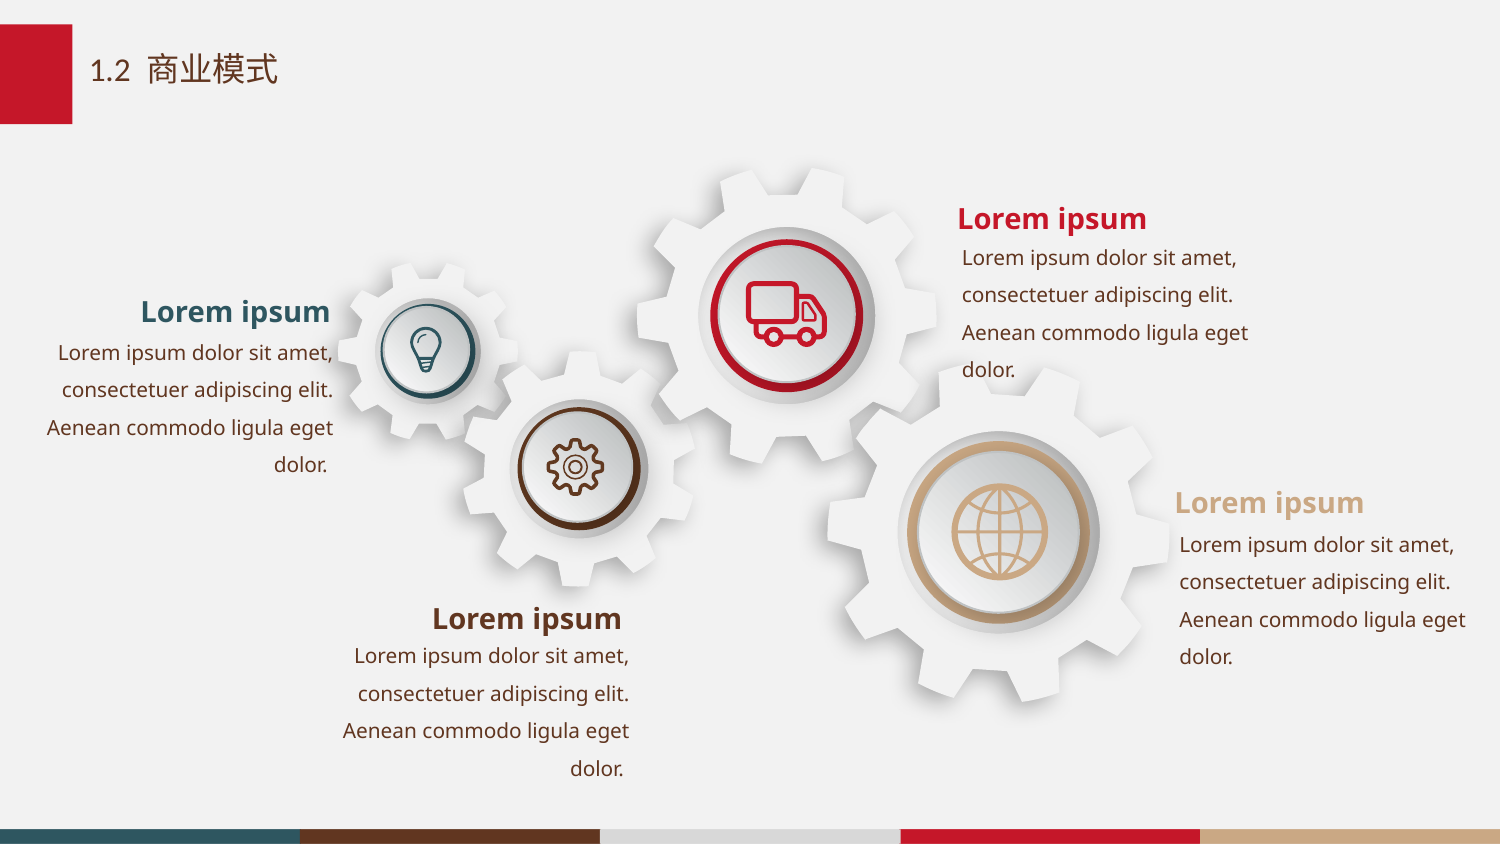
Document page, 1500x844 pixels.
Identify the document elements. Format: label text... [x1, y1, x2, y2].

text_box [383, 306, 470, 393]
text_box [463, 351, 695, 587]
text_box [709, 241, 765, 309]
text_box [410, 326, 442, 373]
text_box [546, 438, 605, 496]
text_box [718, 246, 855, 383]
text_box [636, 167, 937, 464]
text_box Lorem ipsum dolor sit amet, consectetuer adipiscing elit. Aenean commodo ligula eget dolor. [10, 319, 348, 484]
text_box [906, 440, 1012, 546]
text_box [0, 829, 1500, 844]
text_box [827, 369, 1164, 702]
text_box Lorem ipsum [125, 285, 346, 336]
text_box [522, 412, 633, 522]
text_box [745, 281, 827, 347]
text_box [348, 262, 518, 440]
text_box Lorem ipsum [942, 192, 1163, 243]
text_box Lorem ipsum [417, 592, 638, 643]
text_box Lorem ipsum dolor sit amet, consectetuer adipiscing elit. Aenean commodo ligula eget dolor. [947, 224, 1293, 390]
text_box Lorem ipsum dolor sit amet, consectetuer adipiscing elit. Aenean commodo ligula eget dolor. [306, 623, 645, 788]
text_box [917, 451, 1079, 613]
title 1.2 商业模式 [73, 45, 527, 104]
text_box Lorem ipsum [1159, 476, 1380, 527]
text_box [951, 483, 1049, 581]
text_box Lorem ipsum dolor sit amet, consectetuer adipiscing elit. Aenean commodo ligula eget dolor. [1164, 511, 1500, 676]
